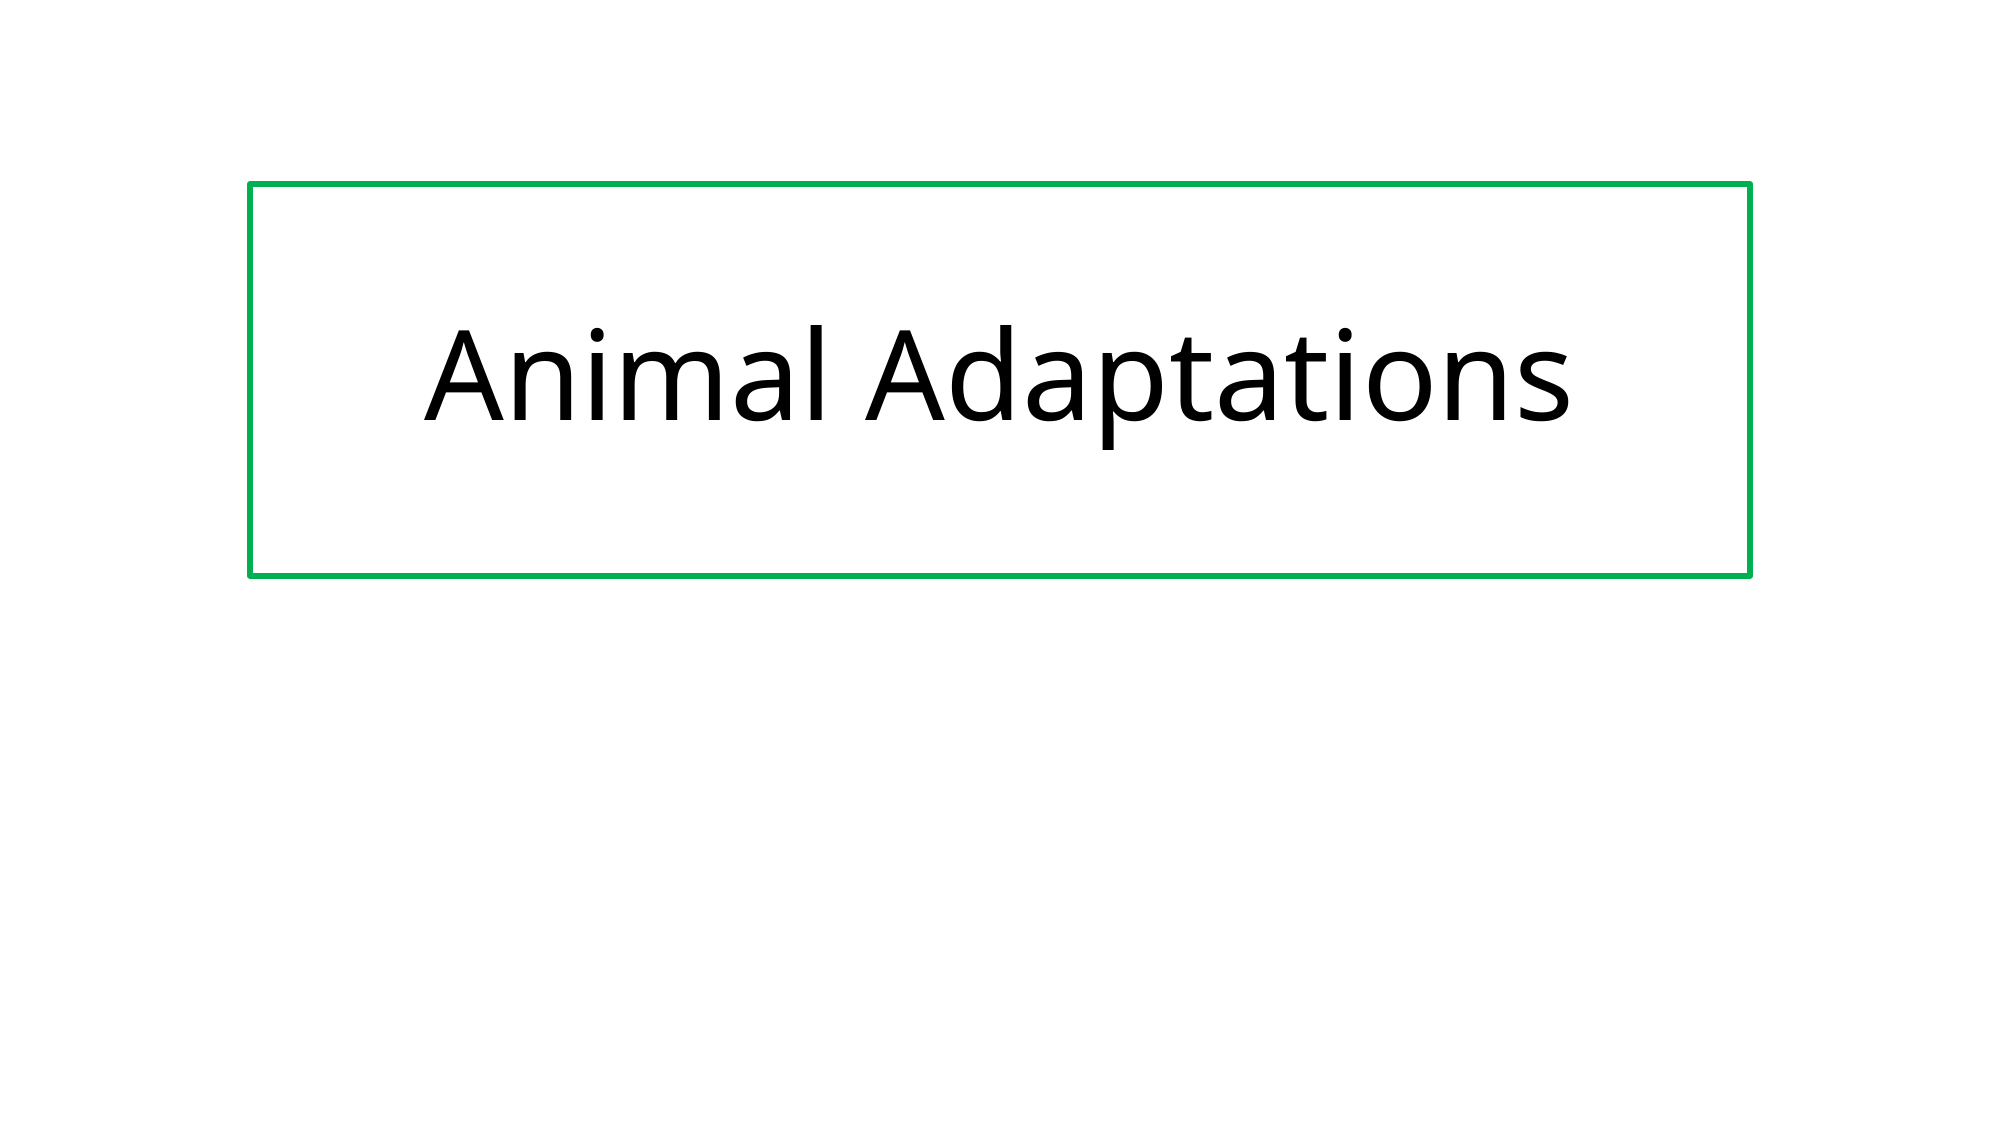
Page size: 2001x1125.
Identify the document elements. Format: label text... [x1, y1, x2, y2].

title Animal Adaptations [249, 184, 1750, 576]
